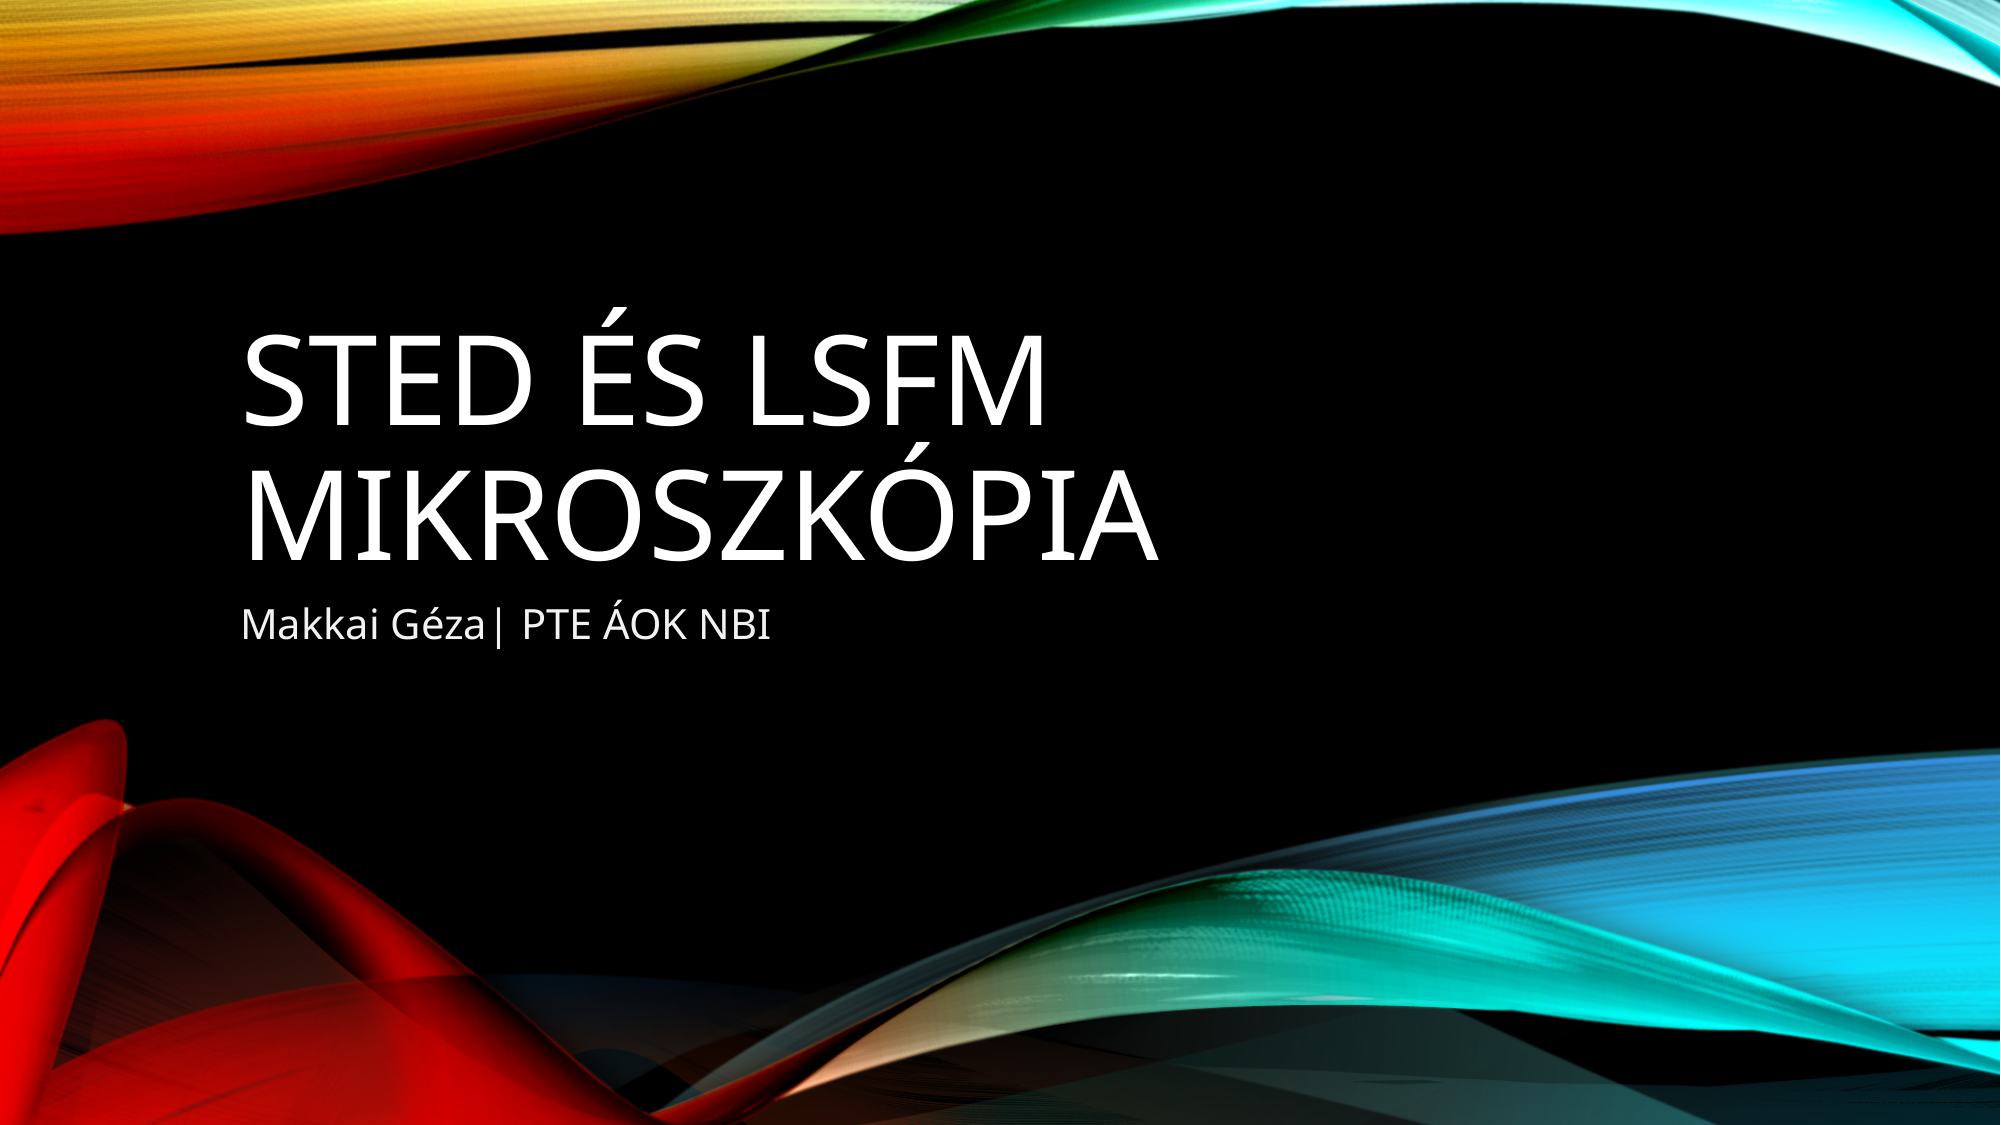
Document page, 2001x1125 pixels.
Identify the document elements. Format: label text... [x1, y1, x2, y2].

subtitle Makkai Géza| PTE ÁOK NBI [225, 595, 1775, 709]
picture [0, 717, 2000, 1125]
title STED és LSFM mikroszkópia [225, 295, 1775, 595]
picture [0, 0, 2000, 237]
